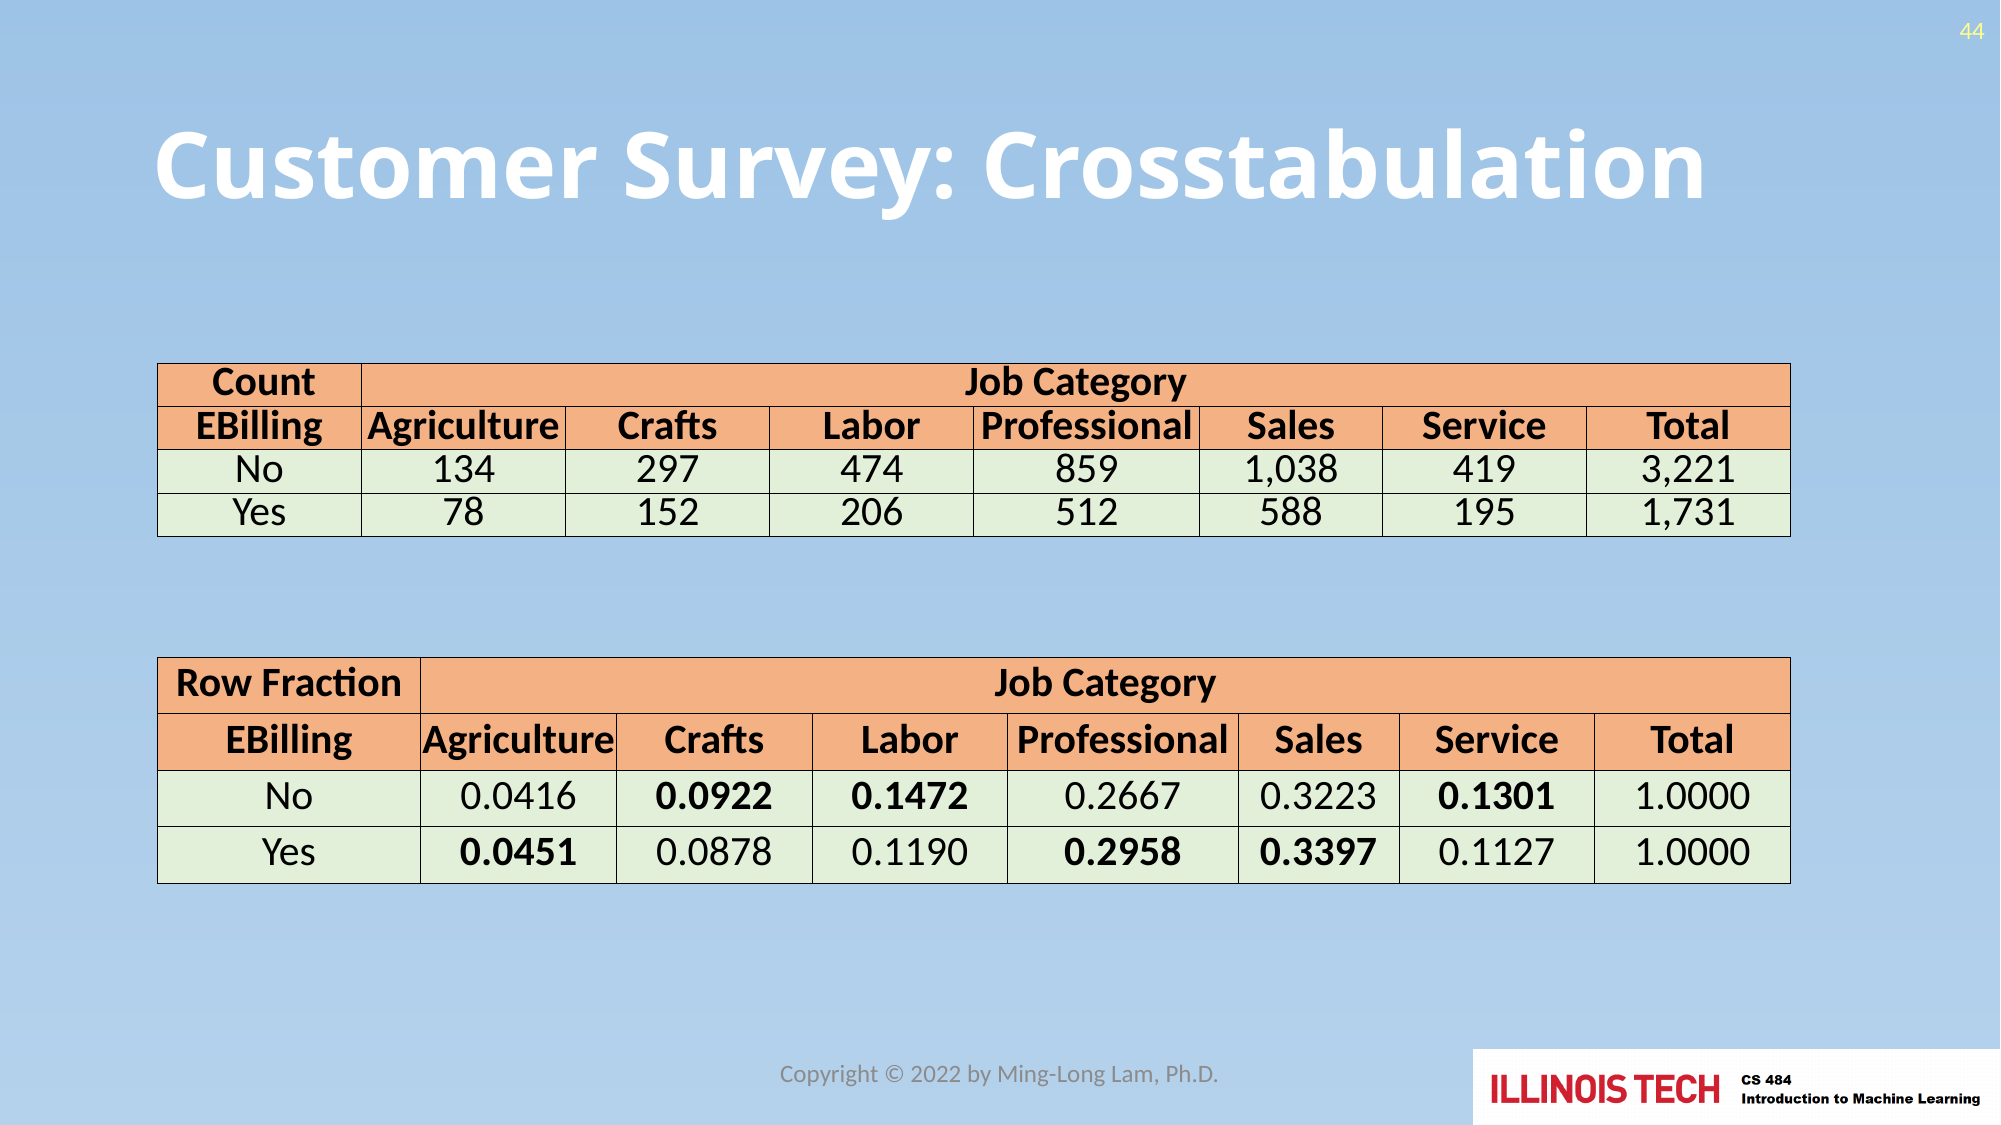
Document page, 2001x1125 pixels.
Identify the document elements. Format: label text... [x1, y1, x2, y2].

table_cell 0.0416 [421, 771, 616, 826]
table_cell Yes [158, 494, 361, 536]
table_cell Total [1595, 714, 1790, 770]
table_cell Sales [1239, 714, 1399, 770]
table_cell Labor [813, 714, 1007, 770]
table_cell Crafts [617, 714, 812, 770]
slide_number 44 [1550, 0, 2000, 60]
table_cell Service [1400, 714, 1594, 770]
table_cell 3,221 [1587, 450, 1790, 493]
table_cell EBilling [158, 407, 361, 449]
table_cell 0.3397 [1239, 827, 1399, 883]
table_cell 1,731 [1587, 494, 1790, 536]
table_cell Total [1587, 407, 1790, 449]
table_cell Sales [1200, 407, 1382, 449]
table_cell 0.2667 [1008, 771, 1238, 826]
table_cell Agriculture [421, 714, 616, 770]
table_header Job Category [421, 658, 1790, 713]
table_cell 78 [362, 494, 565, 536]
table_cell No [158, 771, 420, 826]
table_cell 0.0922 [617, 771, 812, 826]
table_header Row Fraction [158, 658, 420, 713]
table_header Count [158, 364, 361, 406]
table_cell 1.0000 [1595, 771, 1790, 826]
table_cell 0.1127 [1400, 827, 1594, 883]
table_cell No [158, 450, 361, 493]
table_cell EBilling [158, 714, 420, 770]
table_cell Professional [974, 407, 1199, 449]
table_cell 0.3223 [1239, 771, 1399, 826]
table_cell Crafts [566, 407, 769, 449]
table_cell 474 [770, 450, 973, 493]
table_cell Service [1383, 407, 1586, 449]
table_cell 1,038 [1200, 450, 1382, 493]
table_cell Yes [158, 827, 420, 883]
table_cell 419 [1383, 450, 1586, 493]
table_cell 152 [566, 494, 769, 536]
title Customer Survey: Crosstabulation [137, 59, 1863, 278]
table_cell 859 [974, 450, 1199, 493]
table_cell 206 [770, 494, 973, 536]
table_cell Agriculture [362, 407, 565, 449]
table_cell 0.1190 [813, 827, 1007, 883]
table_cell 195 [1383, 494, 1586, 536]
table_cell 588 [1200, 494, 1382, 536]
table_cell 512 [974, 494, 1199, 536]
table_cell 0.1472 [813, 771, 1007, 826]
table_header Job Category [362, 364, 1790, 406]
table_cell 0.0451 [421, 827, 616, 883]
table_cell 0.2958 [1008, 827, 1238, 883]
table_cell Labor [770, 407, 973, 449]
table_cell 0.1301 [1400, 771, 1594, 826]
picture [1473, 1049, 2000, 1125]
table_cell 1.0000 [1595, 827, 1790, 883]
footer Copyright © 2022 by Ming-Long Lam, Ph.D. [662, 1042, 1338, 1103]
table_cell Professional [1008, 714, 1238, 770]
table_cell 297 [566, 450, 769, 493]
table_cell 134 [362, 450, 565, 493]
table_cell 0.0878 [617, 827, 812, 883]
